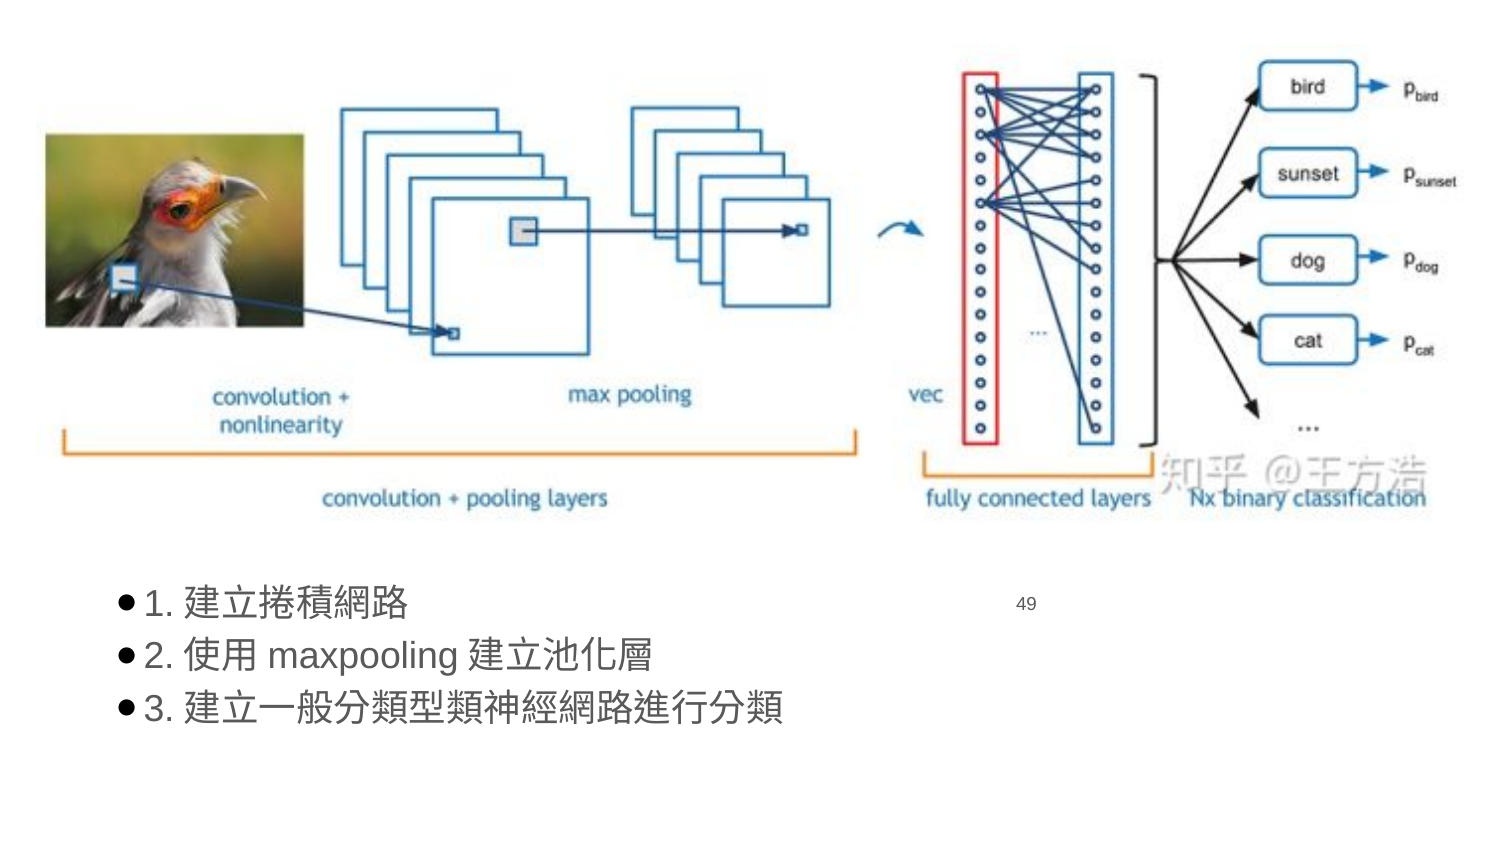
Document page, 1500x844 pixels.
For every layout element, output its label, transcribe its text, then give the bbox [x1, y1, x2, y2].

slide_number ‹#› [794, 586, 1048, 621]
picture [36, 44, 1464, 533]
list 1.建立捲積網路 2.使用maxpooling建立池化層 3.建立一般分類型類神經網路進行分類 [103, 581, 1397, 760]
